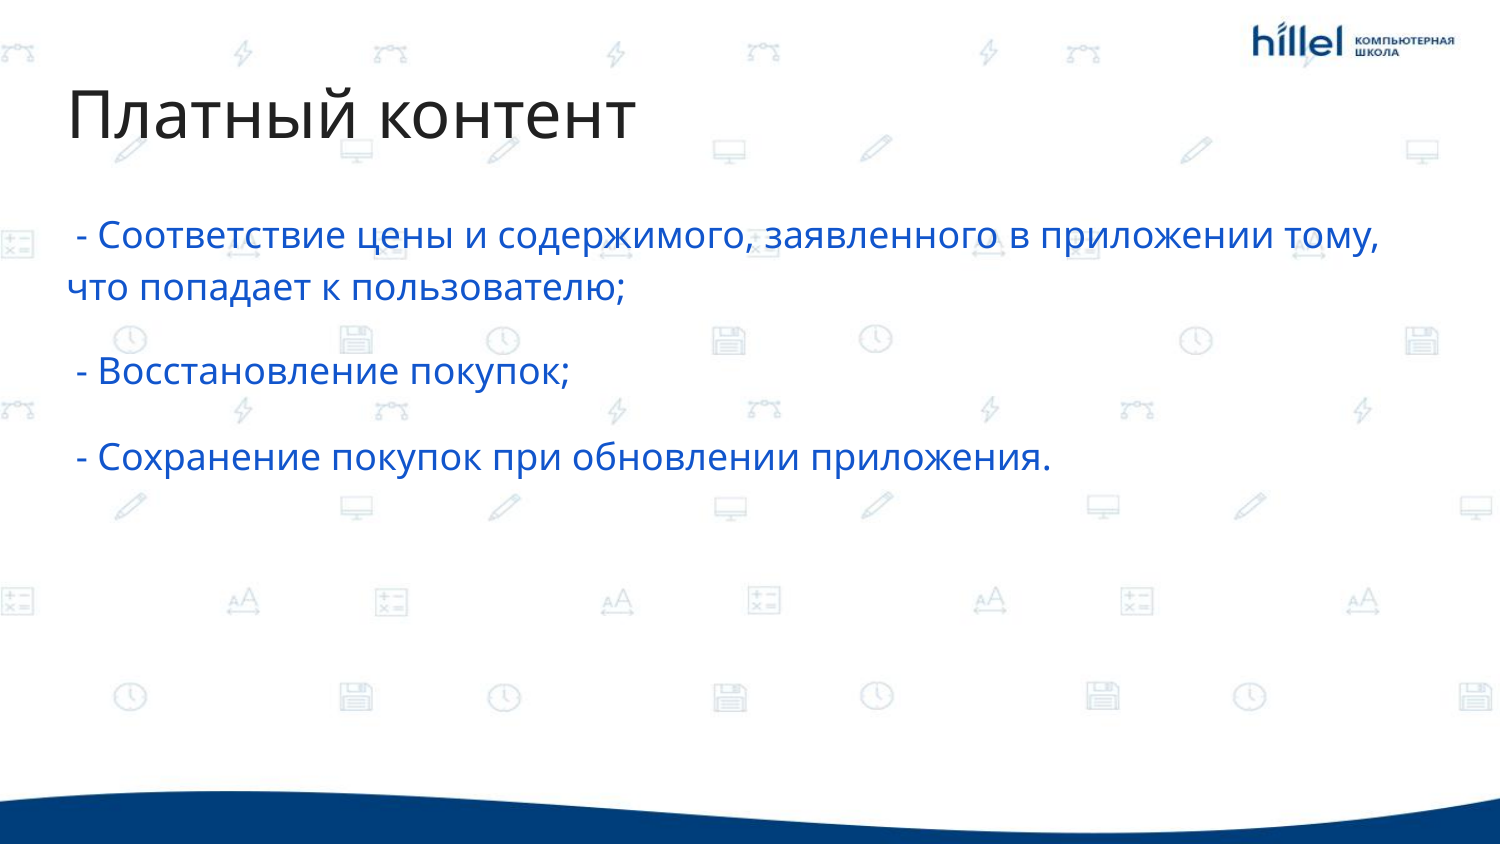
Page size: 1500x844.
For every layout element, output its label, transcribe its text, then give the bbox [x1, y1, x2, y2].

title Платный контент [51, 72, 1449, 167]
list - Соответствие цены и содержимого, заявленного в приложении тому, что попадает к пользователю; - Восстановление покупок; - Сохранение покупок при обновлении приложения. [51, 189, 1449, 750]
picture [0, 0, 1500, 844]
